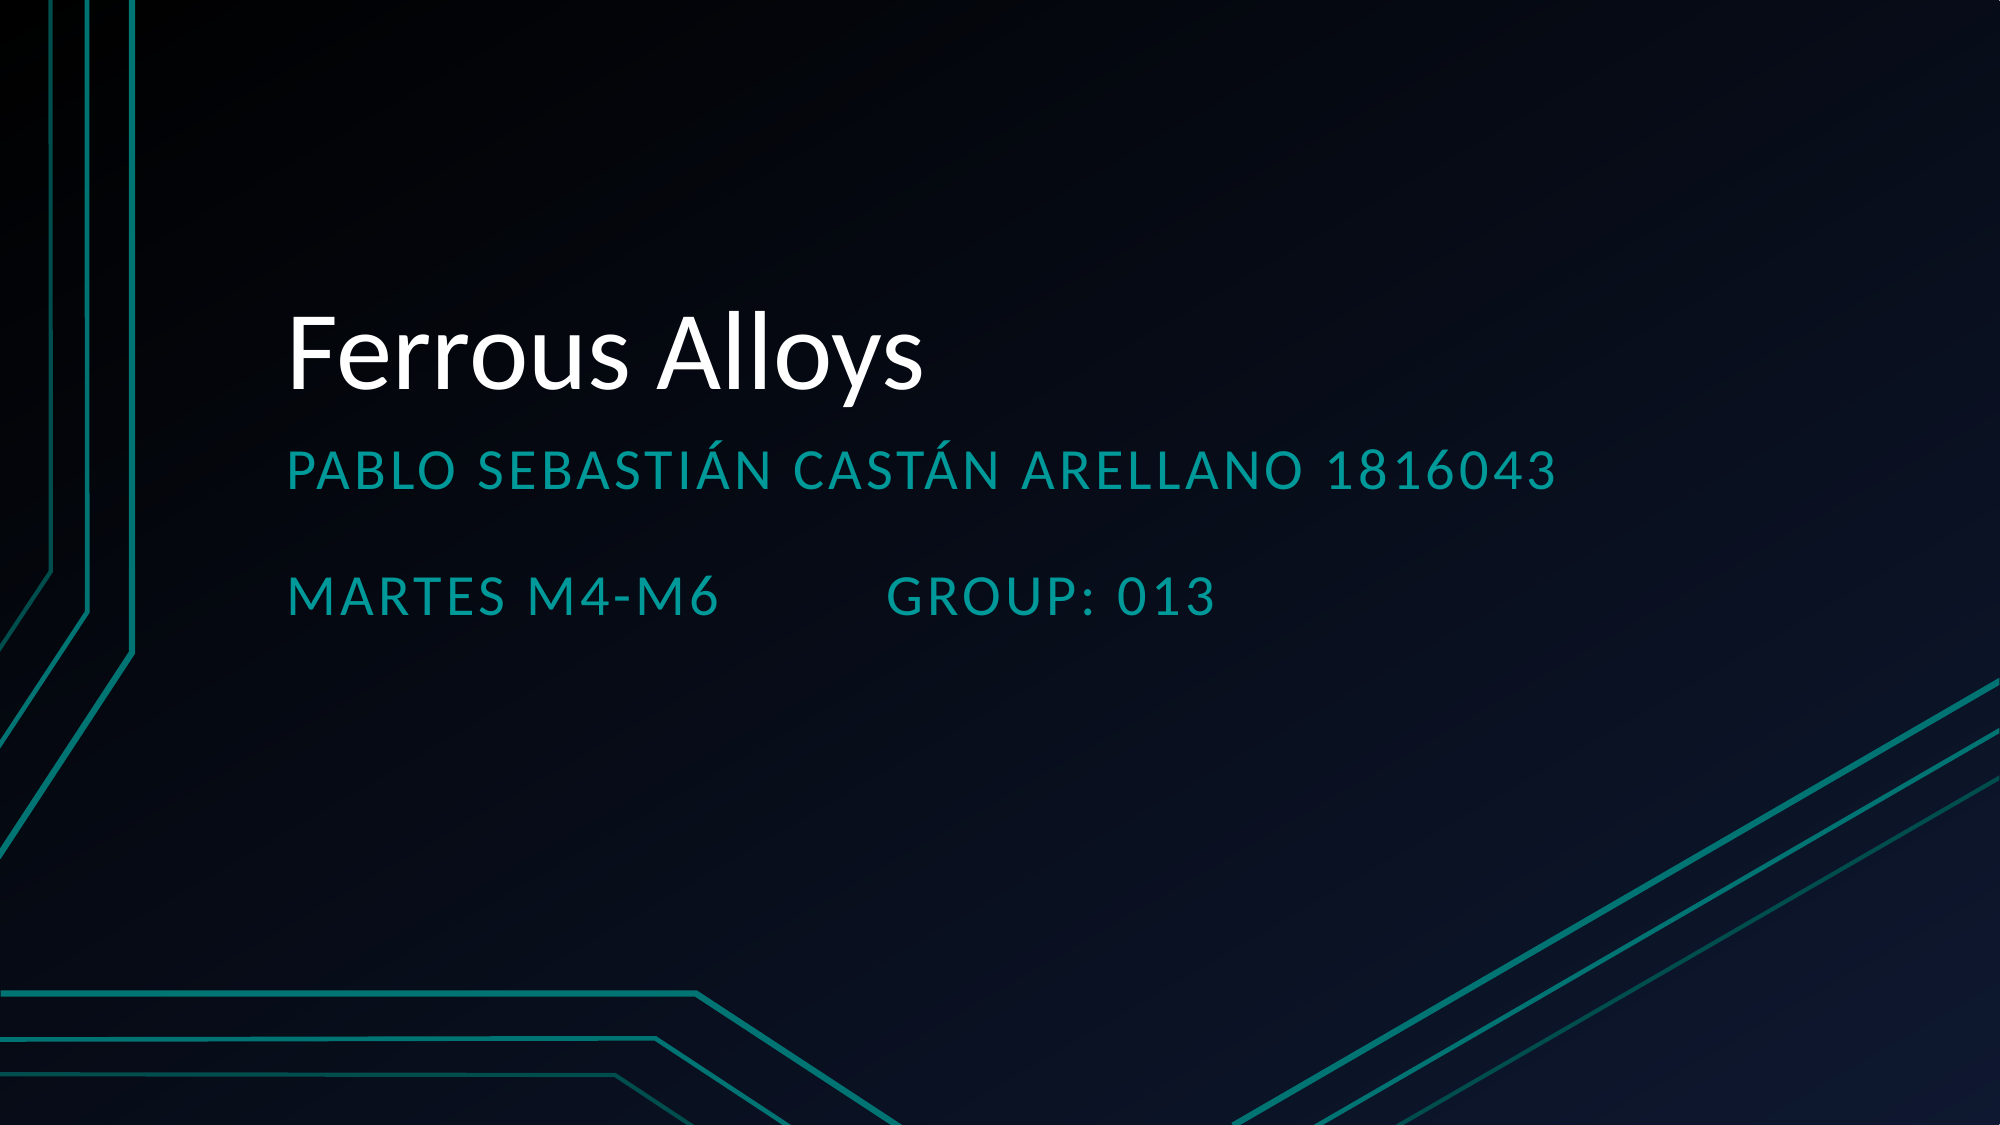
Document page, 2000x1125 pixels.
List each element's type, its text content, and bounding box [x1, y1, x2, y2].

subtitle Pablo Sebastián Castán arellano 1816043 Martes m4-m6 Group: 013 [266, 429, 1700, 717]
title Ferrous Alloys [266, 95, 1700, 424]
